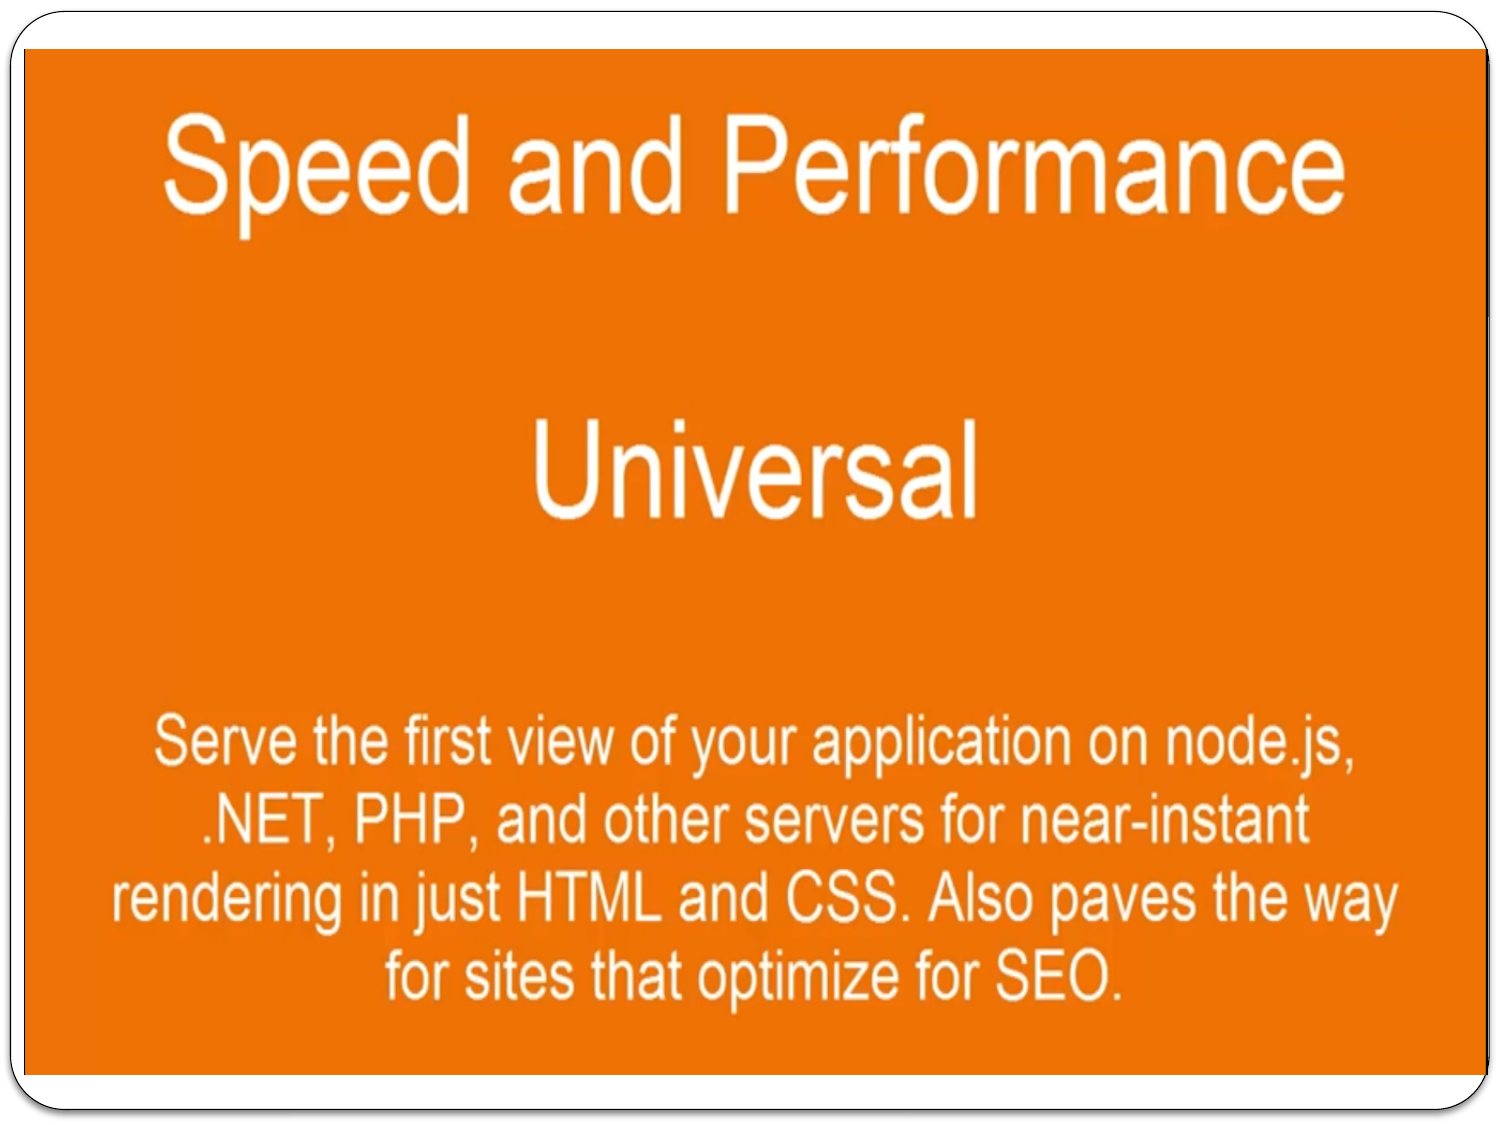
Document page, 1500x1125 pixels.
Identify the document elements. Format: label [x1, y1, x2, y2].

list [24, 49, 1488, 1076]
